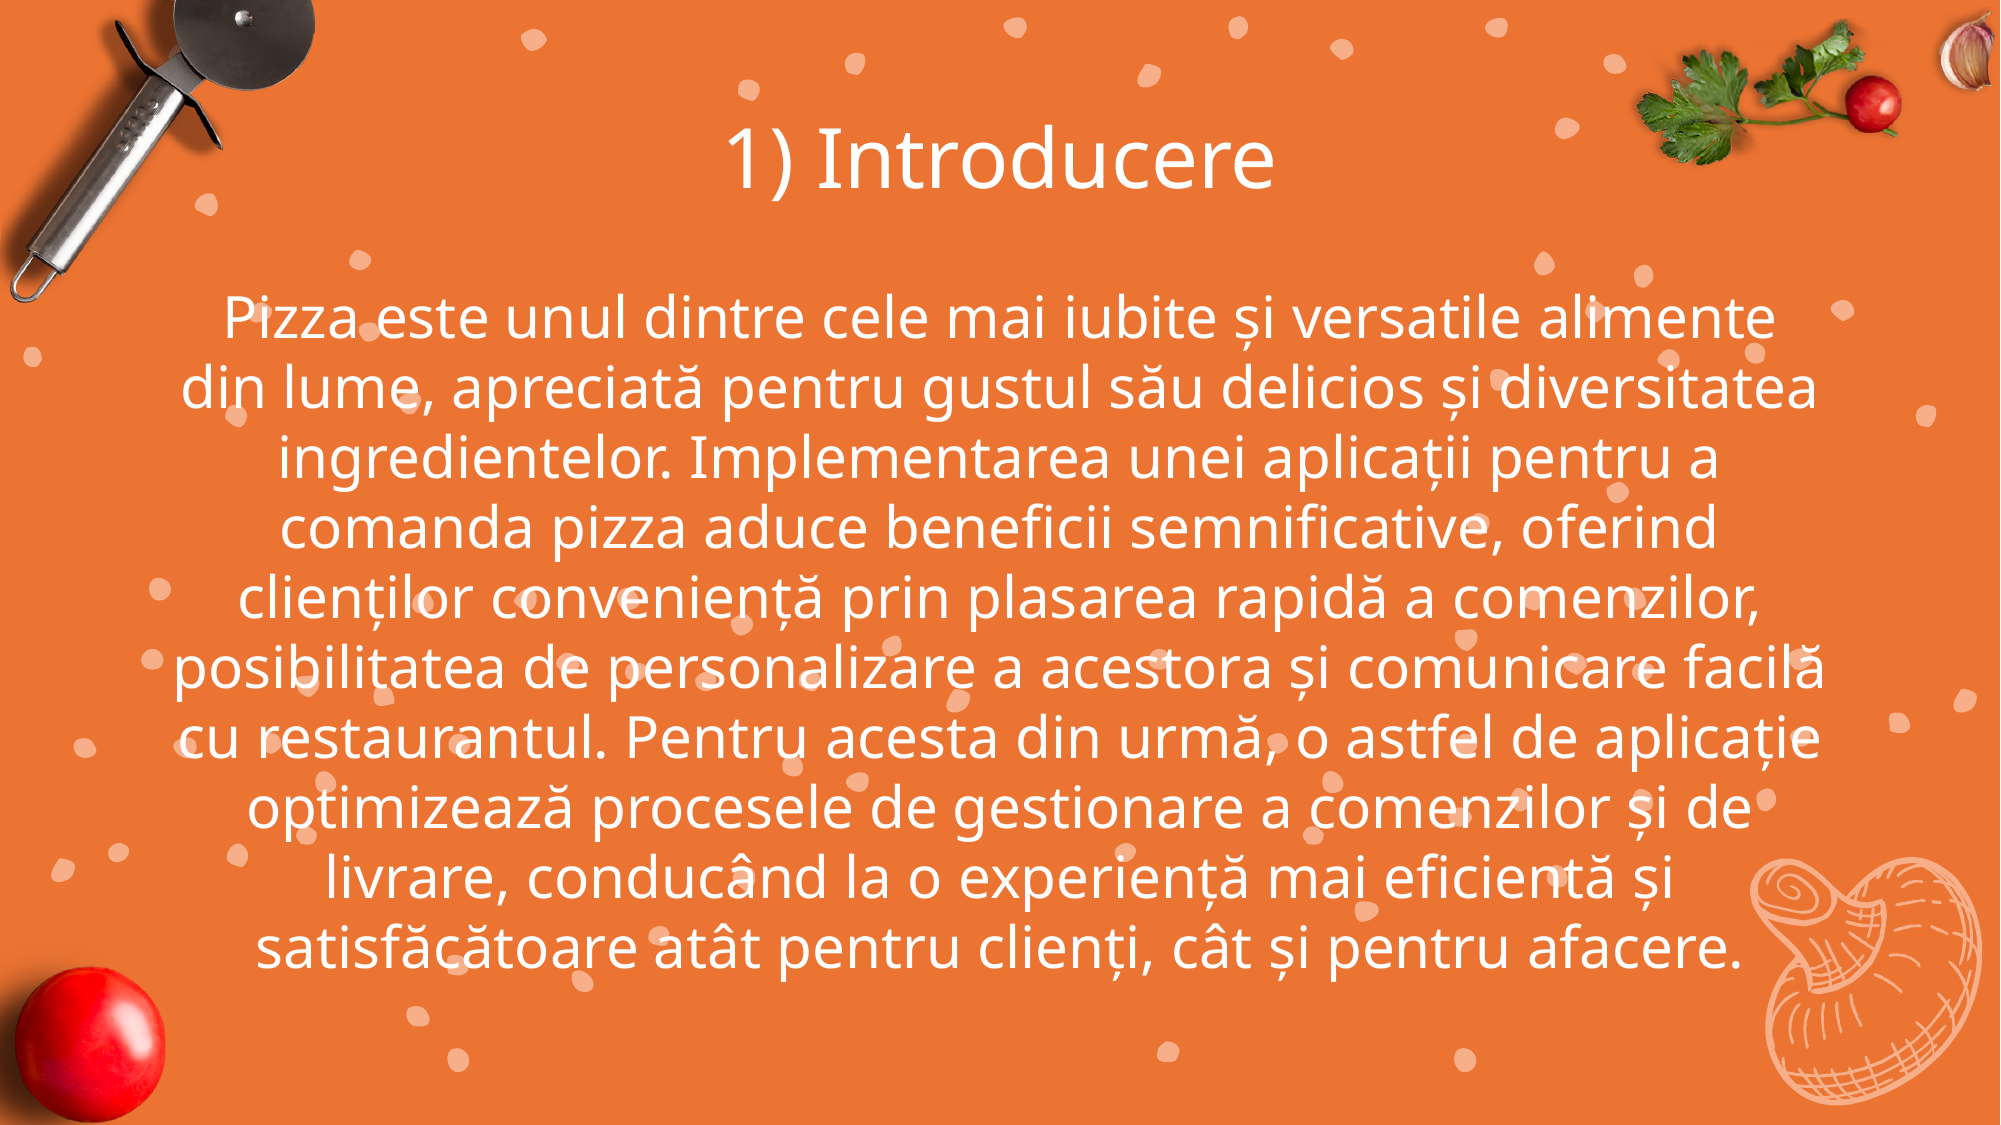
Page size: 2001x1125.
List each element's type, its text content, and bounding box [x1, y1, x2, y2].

picture [0, 0, 315, 303]
picture [1624, 5, 2000, 173]
title 1) Introducere Pizza este unul dintre cele mai iubite și versatile alimente din lume, apreciată pentru gustul său delicios și diversitatea ingredientelor. Implementarea unei aplicații pentru a comanda pizza aduce beneficii semnificative, oferind clienților conveniență prin plasarea rapidă a comenzilor, posibilitatea de personalizare a acestora și comunicare facilă cu restaurantul. Pentru acesta din urmă, o astfel de aplicație optimizează procesele de gestionare a comenzilor și de livrare, conducând la o experiență mai eficientă și satisfăcătoare atât pentru clienți, cât și pentru afacere. [156, 89, 1844, 997]
picture [0, 936, 166, 1125]
